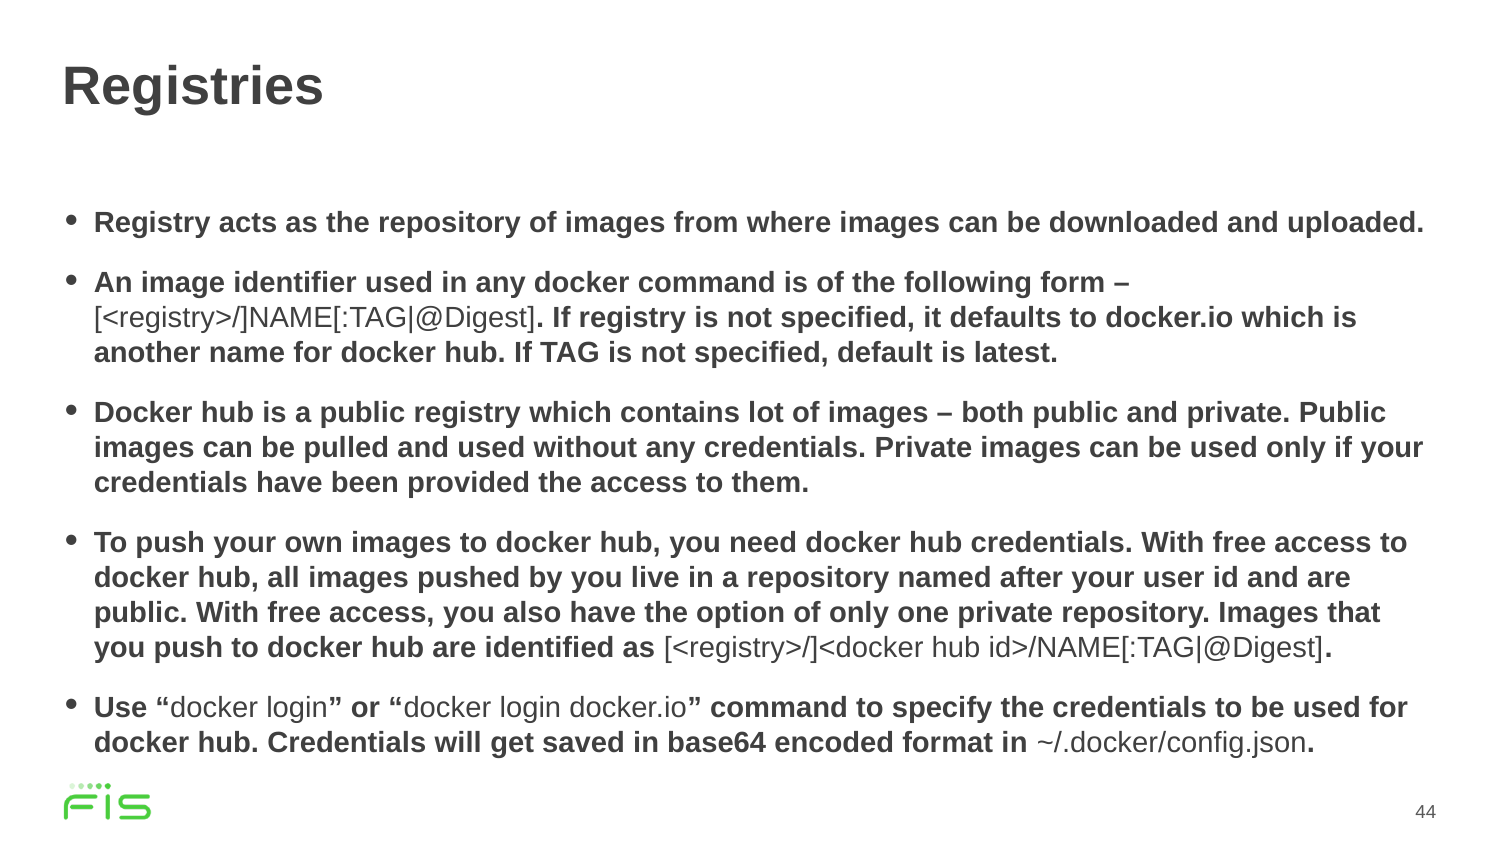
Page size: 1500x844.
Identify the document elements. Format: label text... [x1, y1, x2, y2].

slide_number 44 [1359, 799, 1437, 822]
list Registry acts as the repository of images from where images can be downloaded and uploaded. An image identifier used in any docker command is of the following form – [<registry>/]NAME[:TAG|@Digest]. If registry is not specified, it defaults to docker.io which is another name for docker hub. If TAG is not specified, default is latest. Docker hub is a public registry which contains lot of images – both public and private. Public images can be pulled and used without any credentials. Private images can be used only if your credentials have been provided the access to them. To push your own images to docker hub, you need docker hub credentials. With free access to docker hub, all images pushed by you live in a repository named after your user id and are public. With free access, you also have the option of only one private repository. Images that you push to docker hub are identified as [<registry>/]<docker hub id>/NAME[:TAG|@Digest]. Use “docker login” or “docker login docker.io” command to specify the credentials to be used for docker hub. Credentials will get saved in base64 encoded format in ~/.docker/config.json. [64, 203, 1435, 759]
picture [58, 780, 154, 823]
title Registries [62, 62, 1435, 192]
